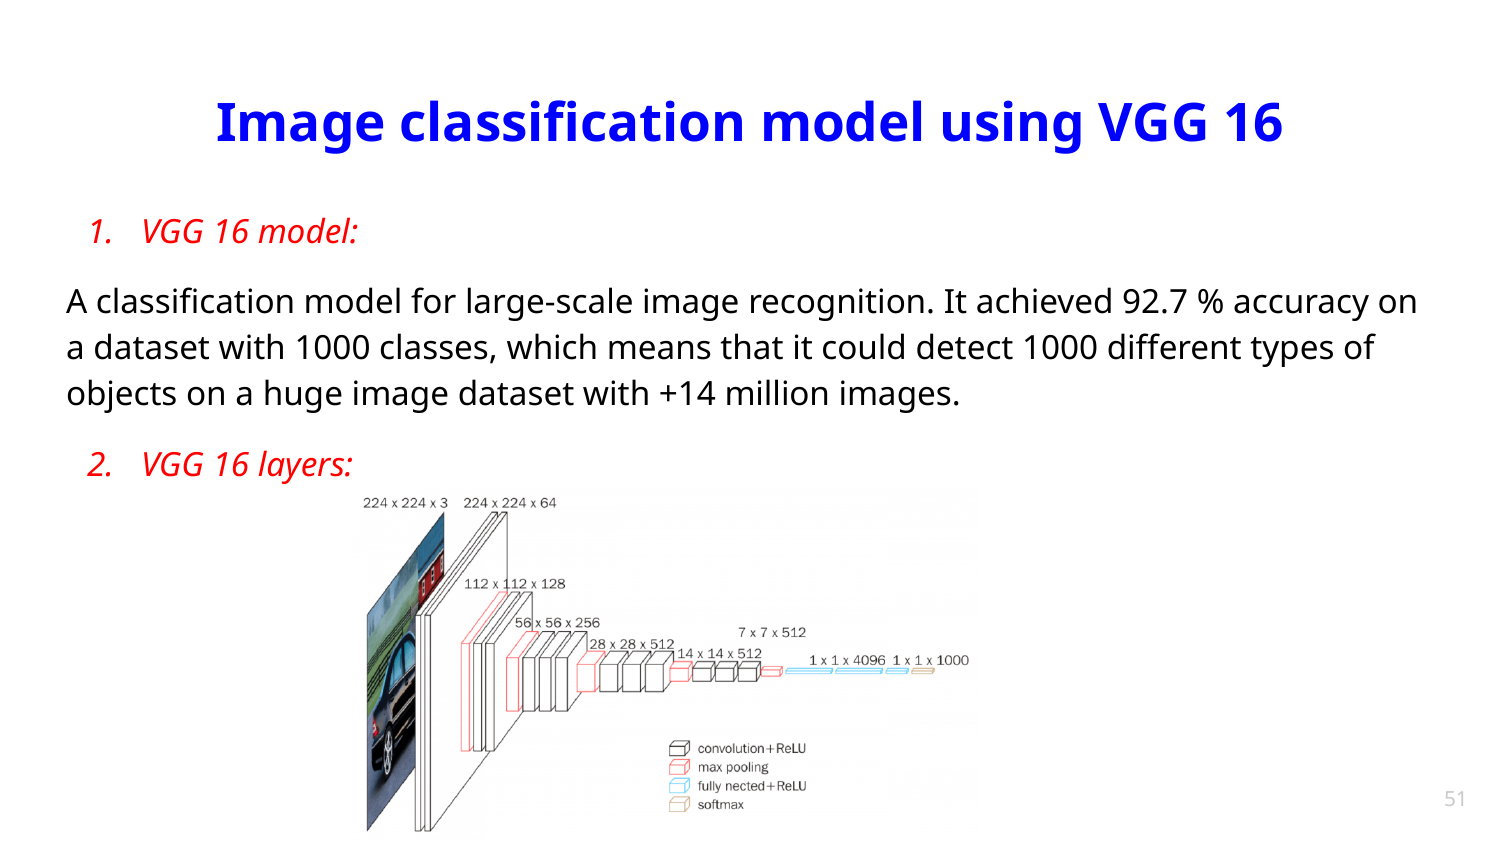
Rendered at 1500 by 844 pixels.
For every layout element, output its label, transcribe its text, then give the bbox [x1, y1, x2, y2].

slide_number ‹#› [1392, 767, 1483, 833]
picture [351, 488, 979, 842]
title Image classification model using VGG 16 [51, 72, 1449, 167]
list VGG 16 model: A classification model for large-scale image recognition. It achieved 92.7 % accuracy on a dataset with 1000 classes, which means that it could detect 1000 different types of objects on a huge image dataset with +14 million images. VGG 16 layers: [51, 189, 1449, 750]
